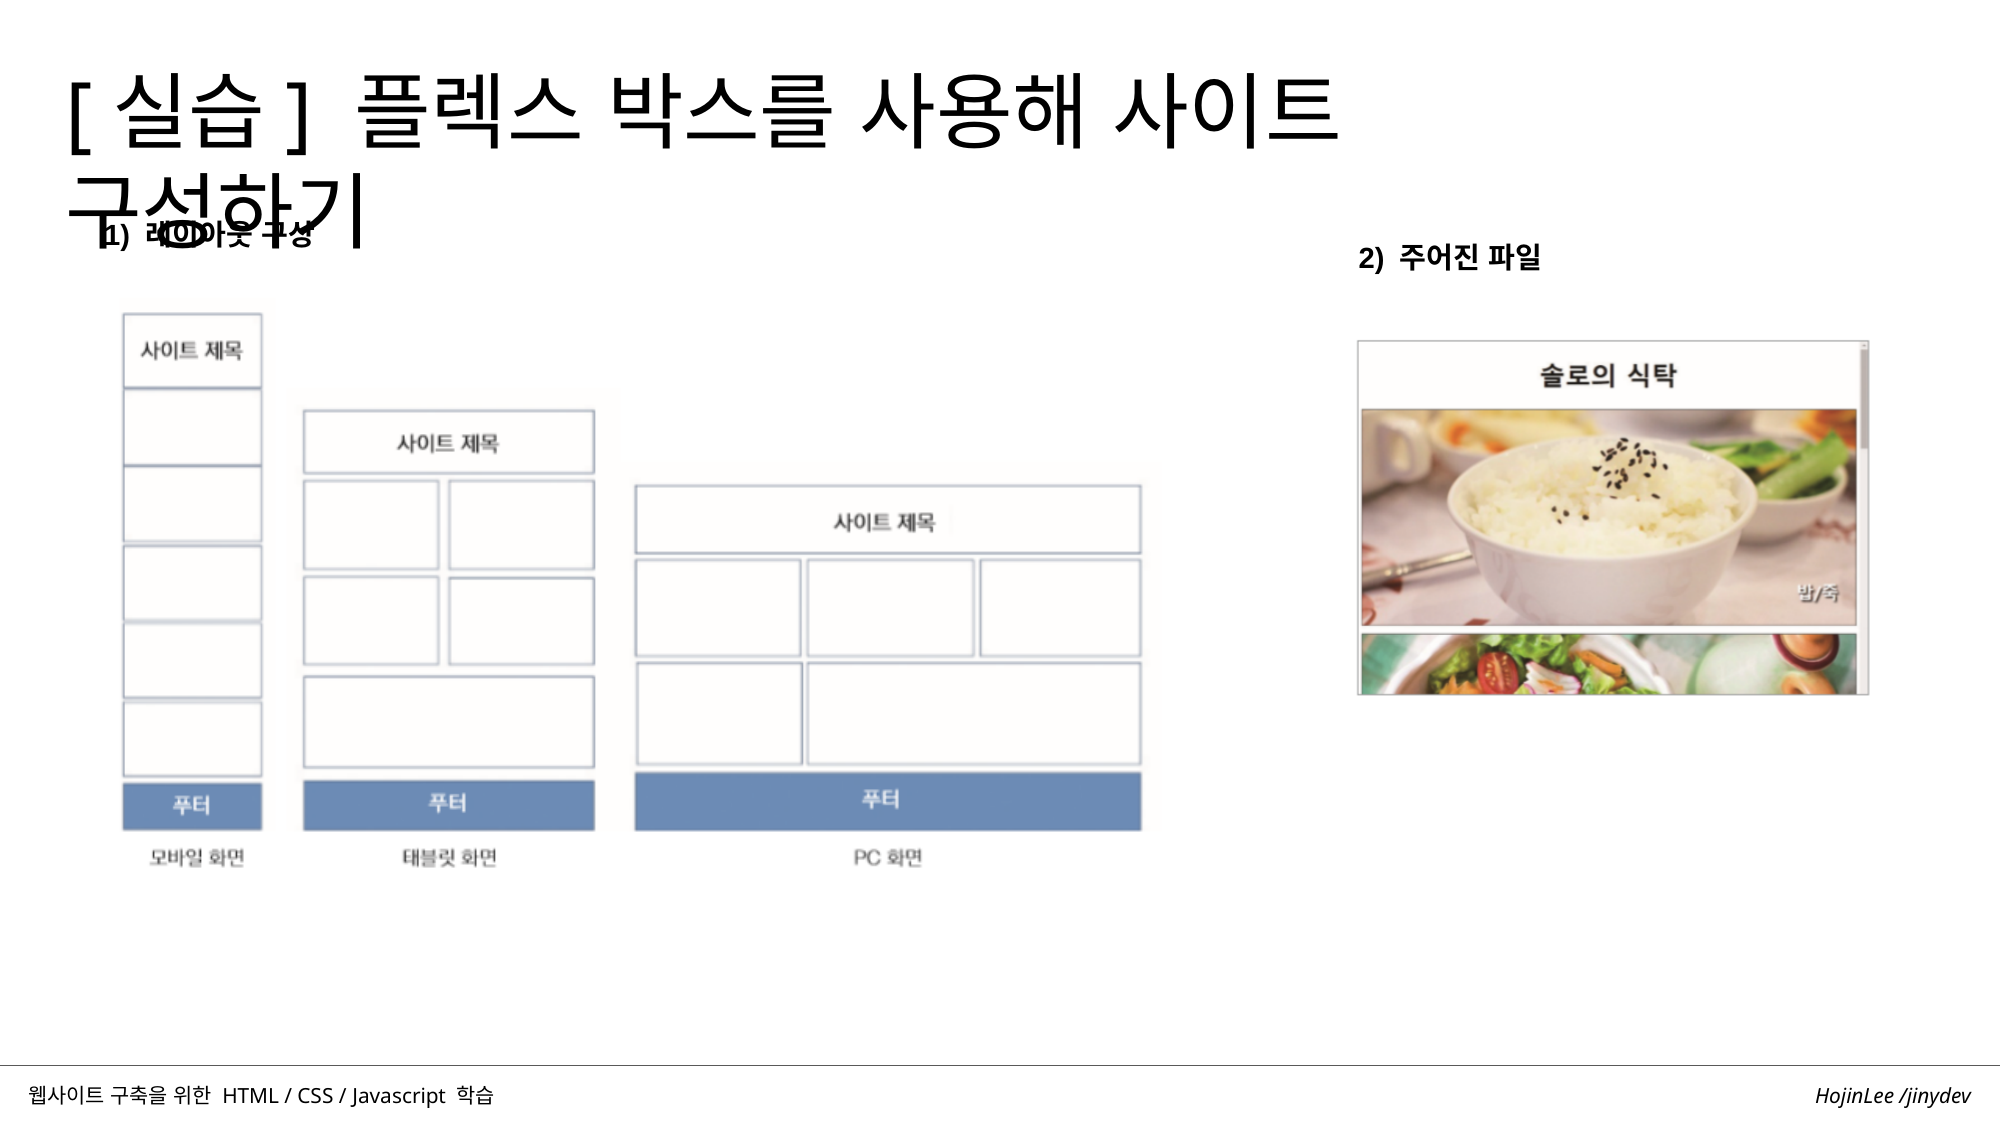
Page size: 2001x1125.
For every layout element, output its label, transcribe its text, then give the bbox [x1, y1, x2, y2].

text_box 1) 레이아웃 구상 [89, 191, 918, 259]
picture [1343, 327, 1893, 710]
text_box HojinLee /jinydev [1522, 1074, 1986, 1115]
picture [89, 297, 1210, 896]
text_box [실습] 플렉스 박스를 사용해 사이트 구성하기 [50, 52, 1633, 267]
text_box 2) 주어진 파일 [1343, 214, 1938, 282]
text_box 웹사이트 구축을 위한 HTML / CSS / Javascript 학습 [14, 1074, 647, 1115]
